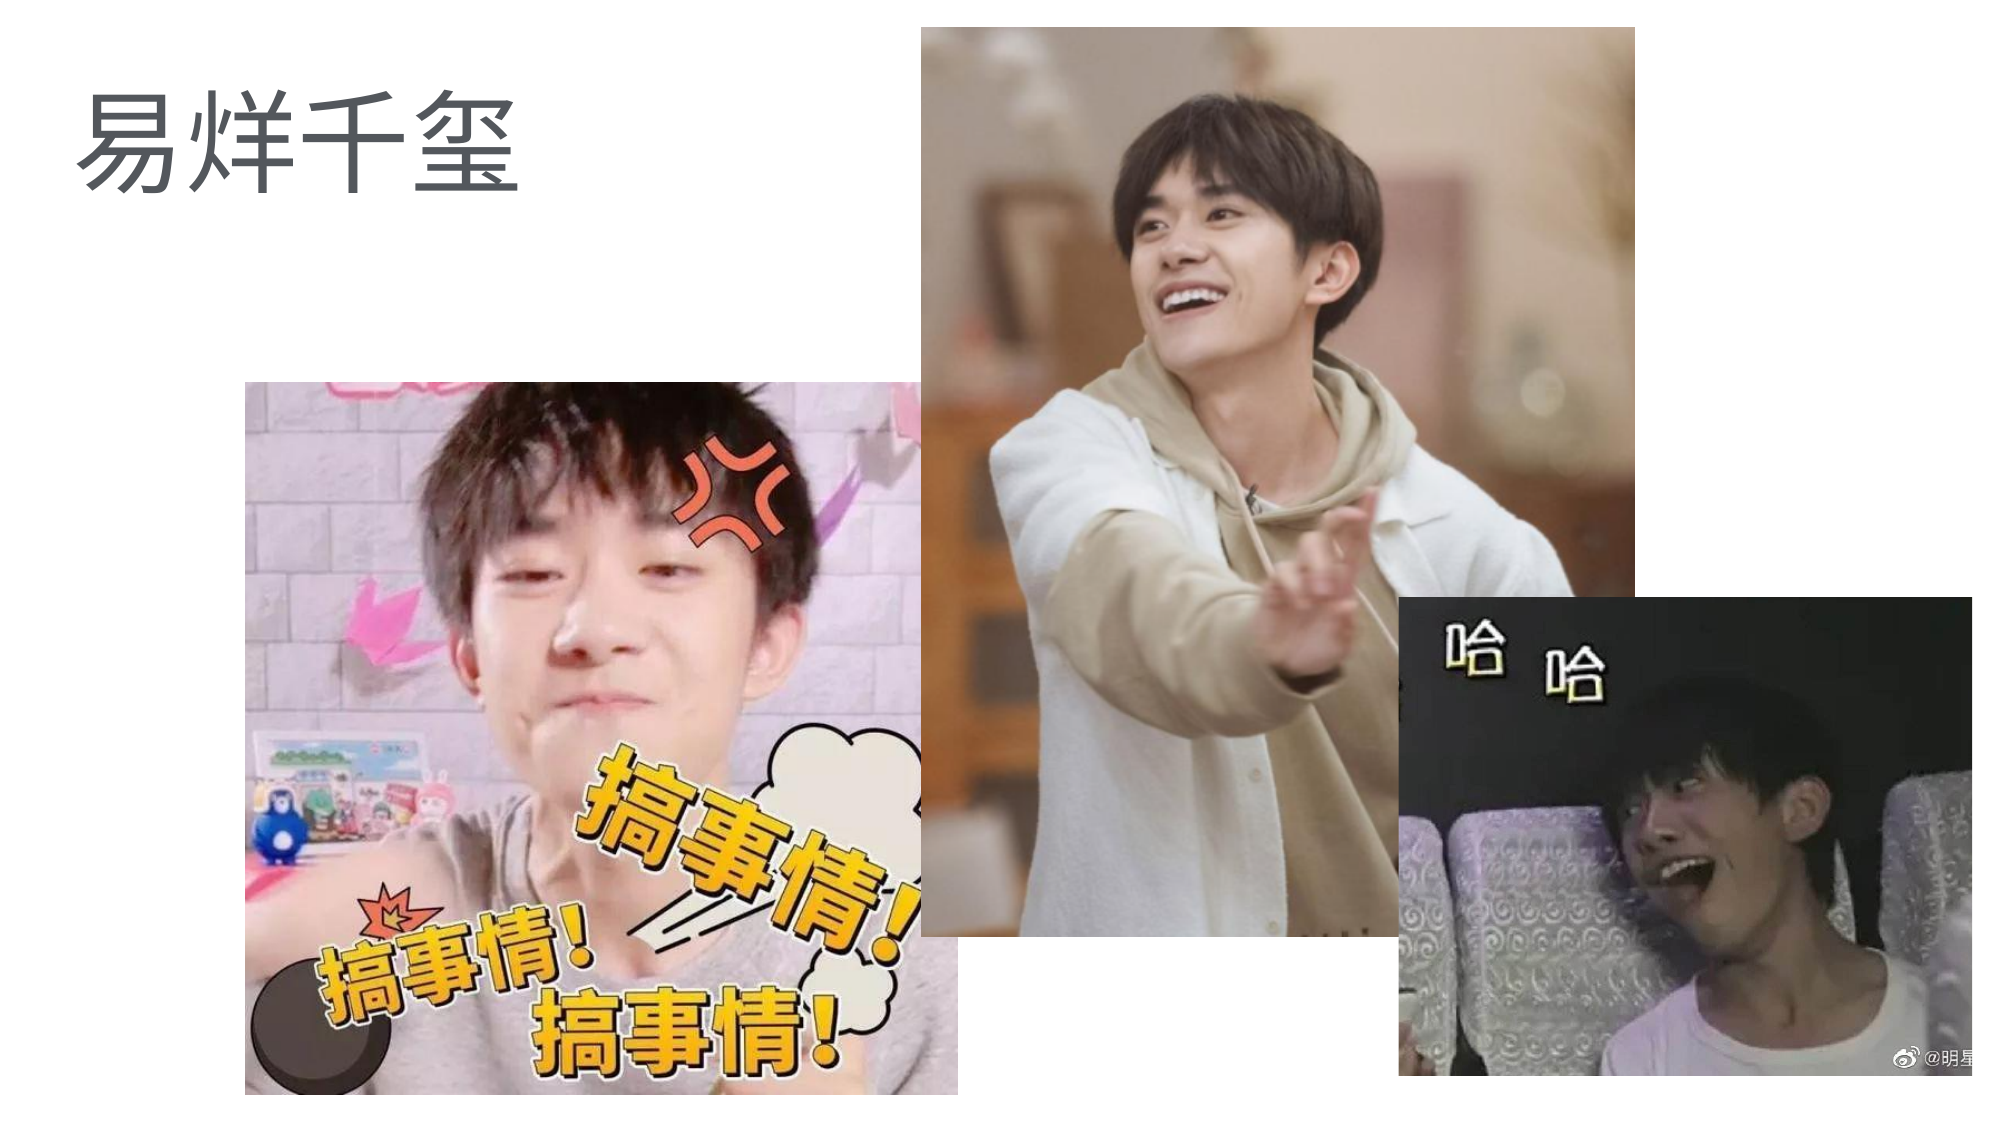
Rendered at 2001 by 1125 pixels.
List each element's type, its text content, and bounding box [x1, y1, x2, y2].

text_box 易烊千玺 [57, 64, 538, 215]
picture [245, 27, 1973, 1095]
